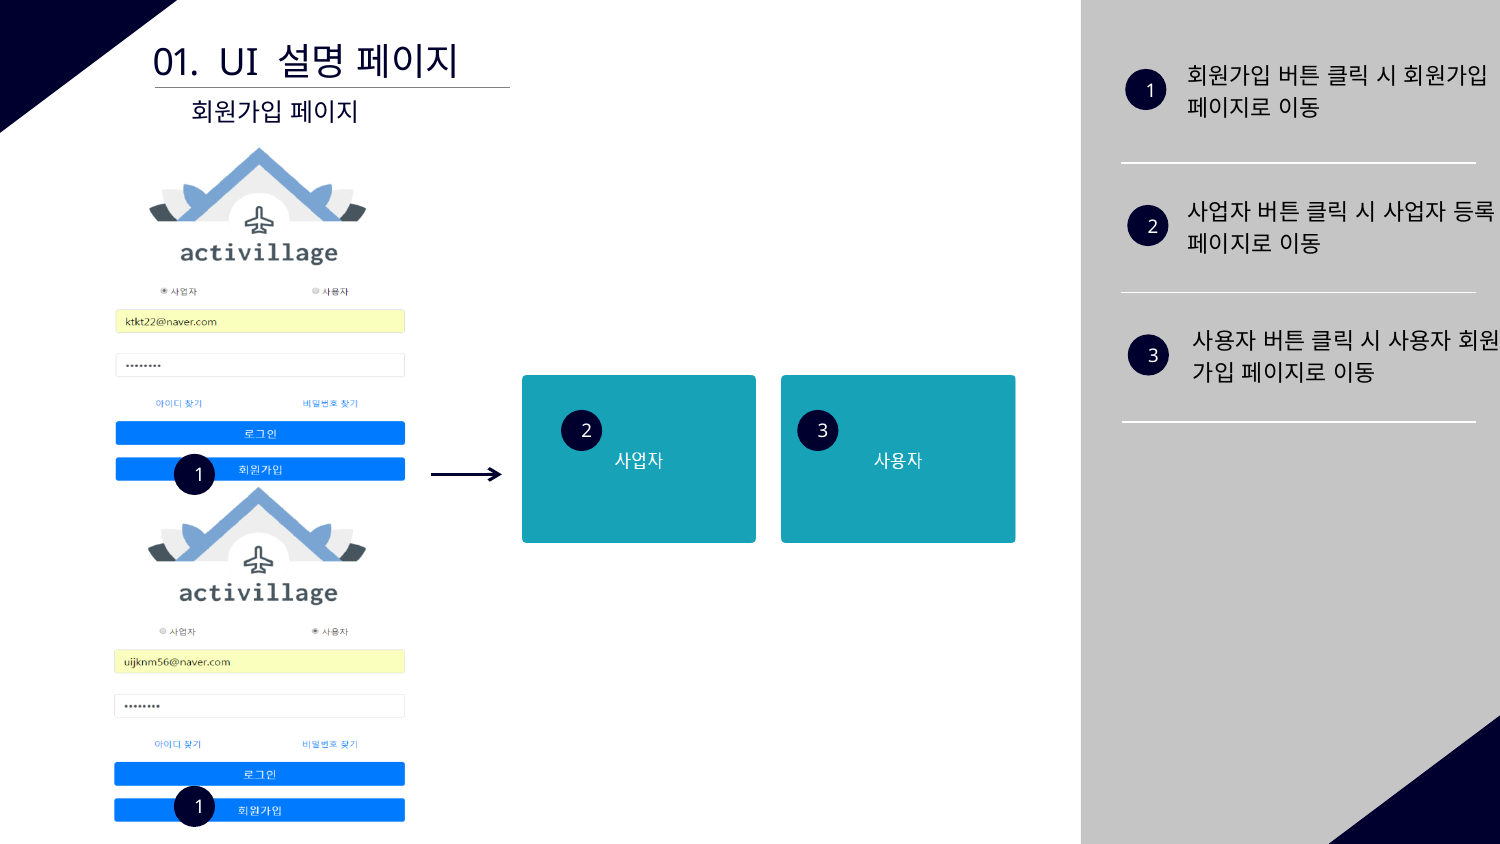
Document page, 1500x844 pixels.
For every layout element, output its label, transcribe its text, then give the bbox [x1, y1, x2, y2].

text_box 2 [1125, 202, 1171, 249]
picture [462, 200, 1058, 705]
text_box 3 [1125, 332, 1172, 378]
text_box 사용자 버튼 클릭 시 사용자 회원 가입 페이지로 이동 [1178, 319, 1500, 394]
text_box 1 [1123, 66, 1169, 113]
text_box 회원가입 버튼 클릭 시 회원가입 페이지로 이동 [1172, 54, 1500, 129]
text_box 01. [137, 30, 203, 90]
text_box UI 설명 페이지 [203, 30, 476, 87]
picture [109, 141, 408, 824]
text_box 사업자 버튼 클릭 시 사업자 등록 페이지로 이동 [1173, 190, 1500, 265]
text_box 회원가입 페이지 [159, 96, 392, 134]
